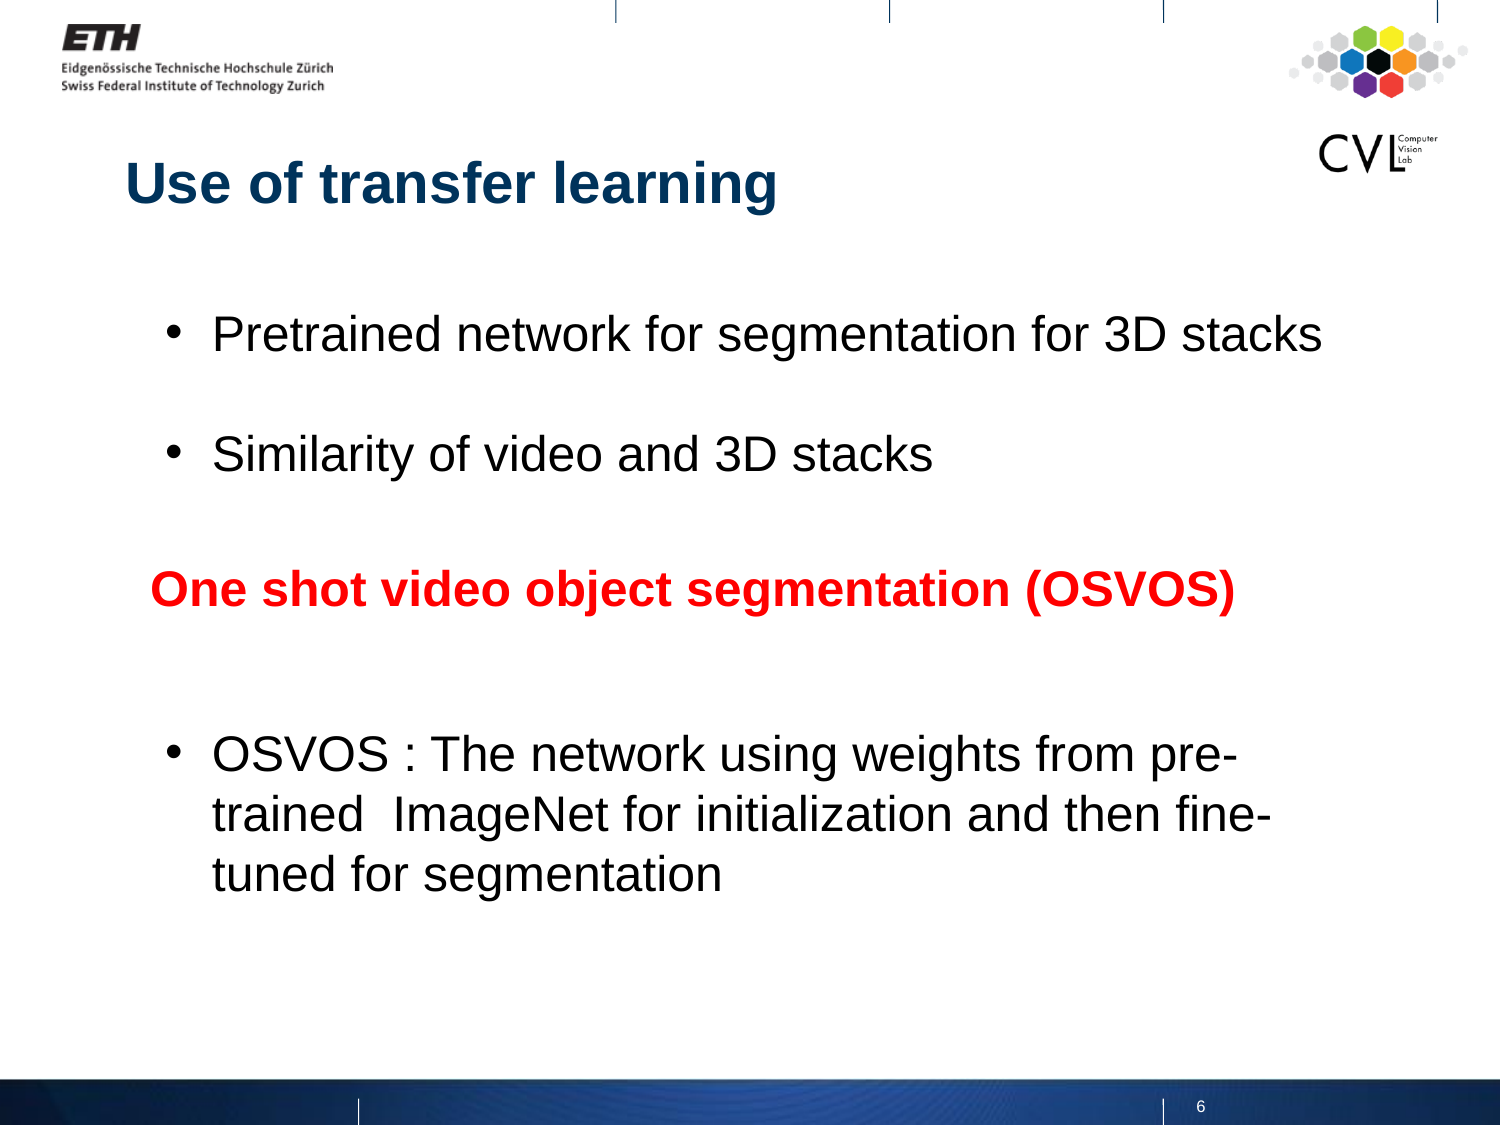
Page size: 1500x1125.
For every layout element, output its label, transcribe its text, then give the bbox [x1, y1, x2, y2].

picture [62, 24, 333, 94]
text_box One shot video object segmentation (OSVOS) [150, 550, 1500, 677]
text_box Use of transfer learning [125, 138, 1500, 265]
text_box [56, 230, 1432, 998]
picture [1287, 24, 1469, 138]
text_box 6 [1181, 1088, 1451, 1125]
picture [0, 1078, 1500, 1125]
text_box Pretrained network for segmentation for 3D stacks Similarity of video and 3D stacks OSVOS : The network using weights from pre-trained ImageNet for initialization and then fine-tuned for segmentation [150, 294, 1372, 550]
text_box Pretrained network for segmentation for 3D stacks Similarity of video and 3D stacks OSVOS : The network using weights from pre-trained ImageNet for initialization and then fine-tuned for segmentation [150, 677, 1372, 999]
